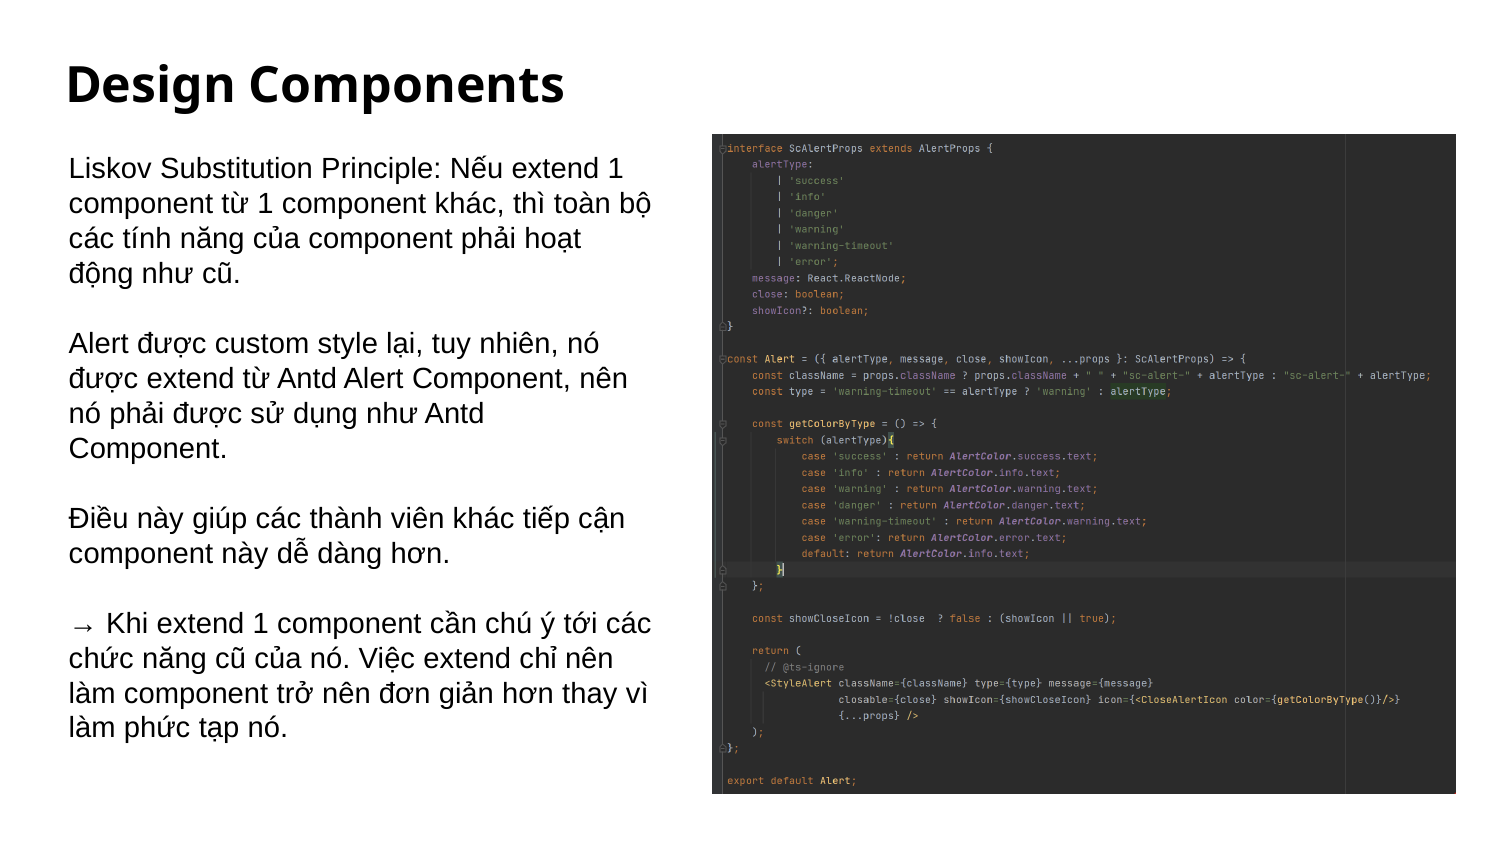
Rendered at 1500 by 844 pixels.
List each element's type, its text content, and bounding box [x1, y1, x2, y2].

picture [712, 134, 1457, 794]
text_box Liskov Substitution Principle: Nếu extend 1 component từ 1 component khác, thì toàn bộ các tính năng của component phải hoạt động như cũ. Alert được custom style lại, tuy nhiên, nó được extend từ Antd Alert Component, nên nó phải được sử dụng như Antd Component. Điều này giúp các thành viên khác tiếp cận component này dễ dàng hơn. → Khi extend 1 component cần chú ý tới các chức năng cũ của nó. Việc extend chỉ nên làm component trở nên đơn giản hơn thay vì làm phức tạp nó. [53, 134, 668, 794]
title Design Components [53, 31, 1446, 135]
